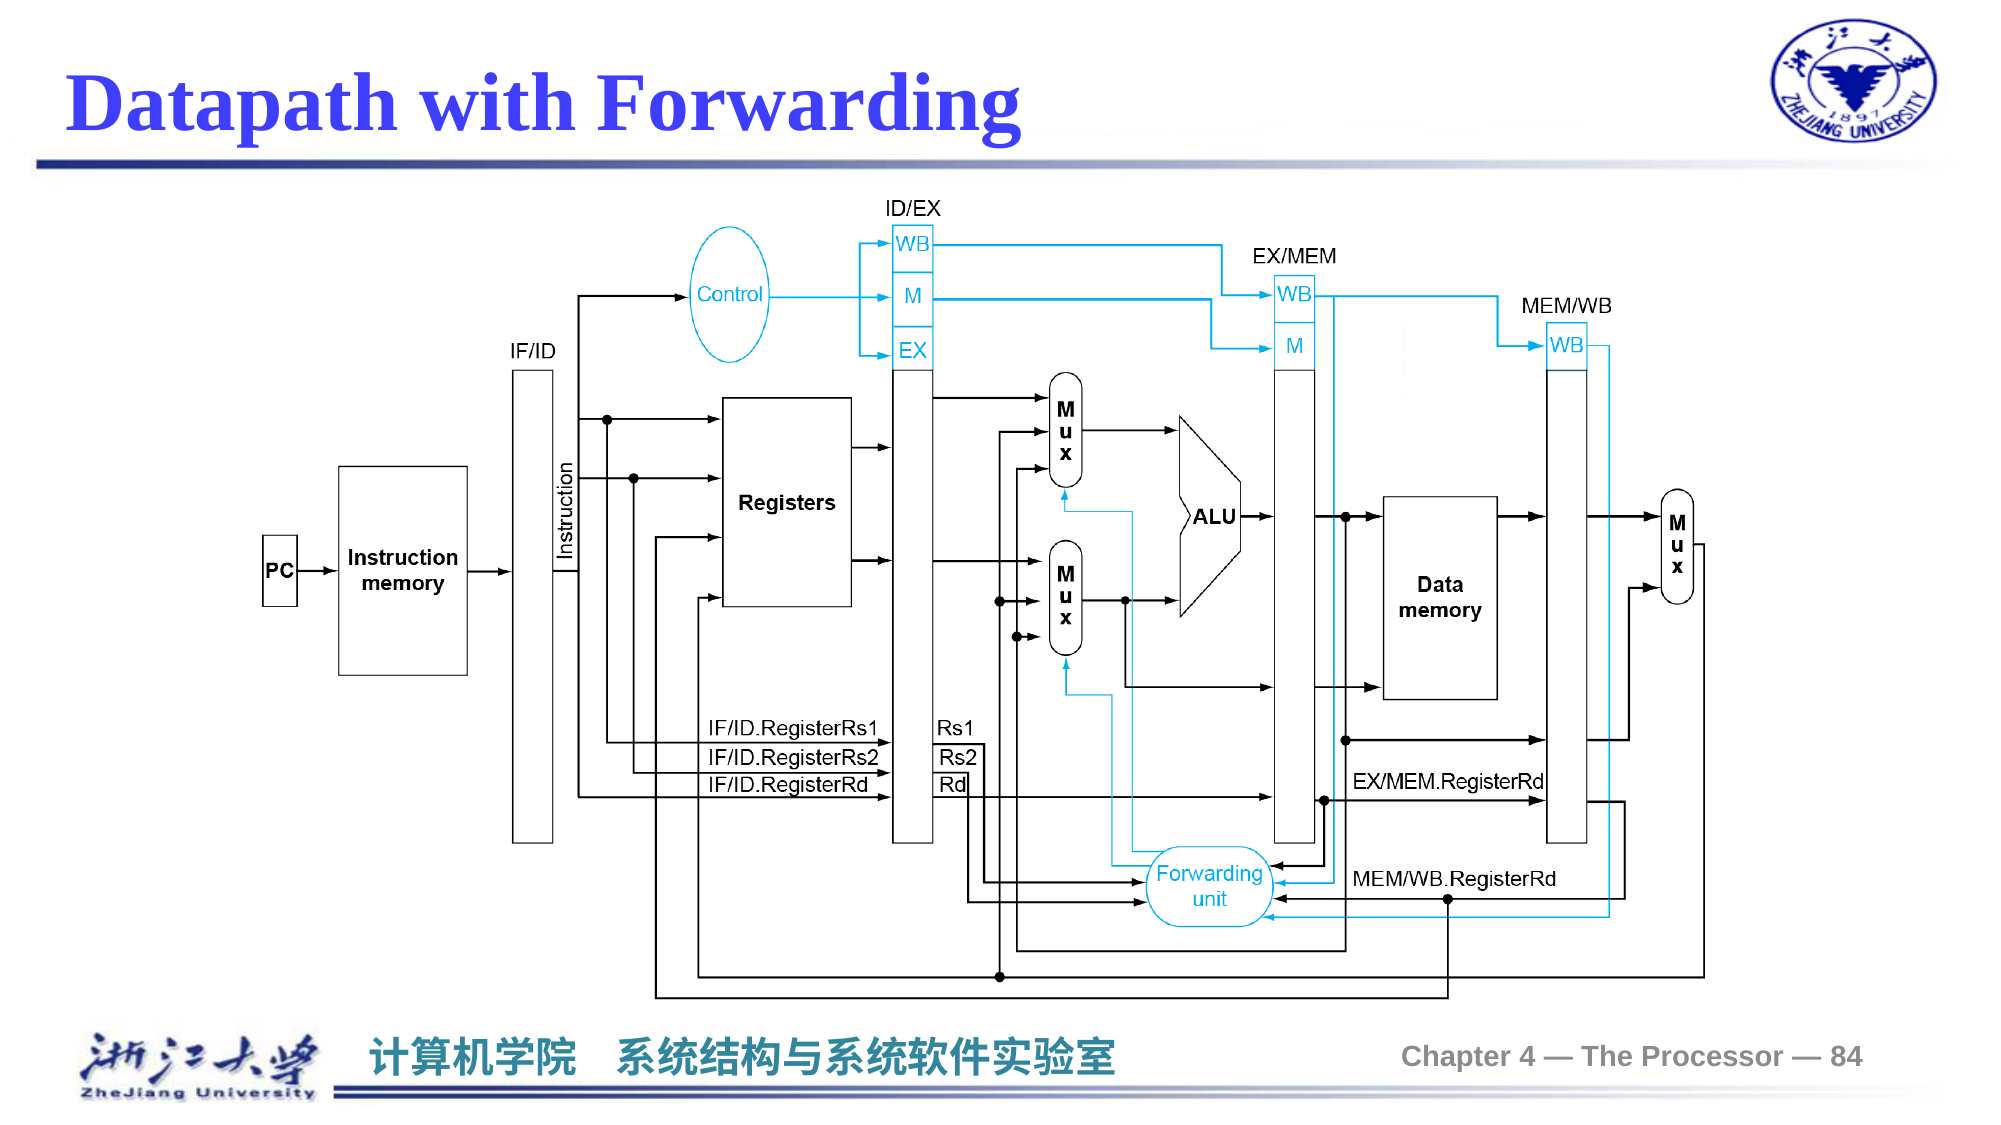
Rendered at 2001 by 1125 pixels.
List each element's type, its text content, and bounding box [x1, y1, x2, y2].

title Datapath with Forwarding [50, 19, 1772, 176]
picture [9, 0, 1991, 1125]
footer Chapter 4 — The Processor — 84 [1377, 1024, 1886, 1085]
